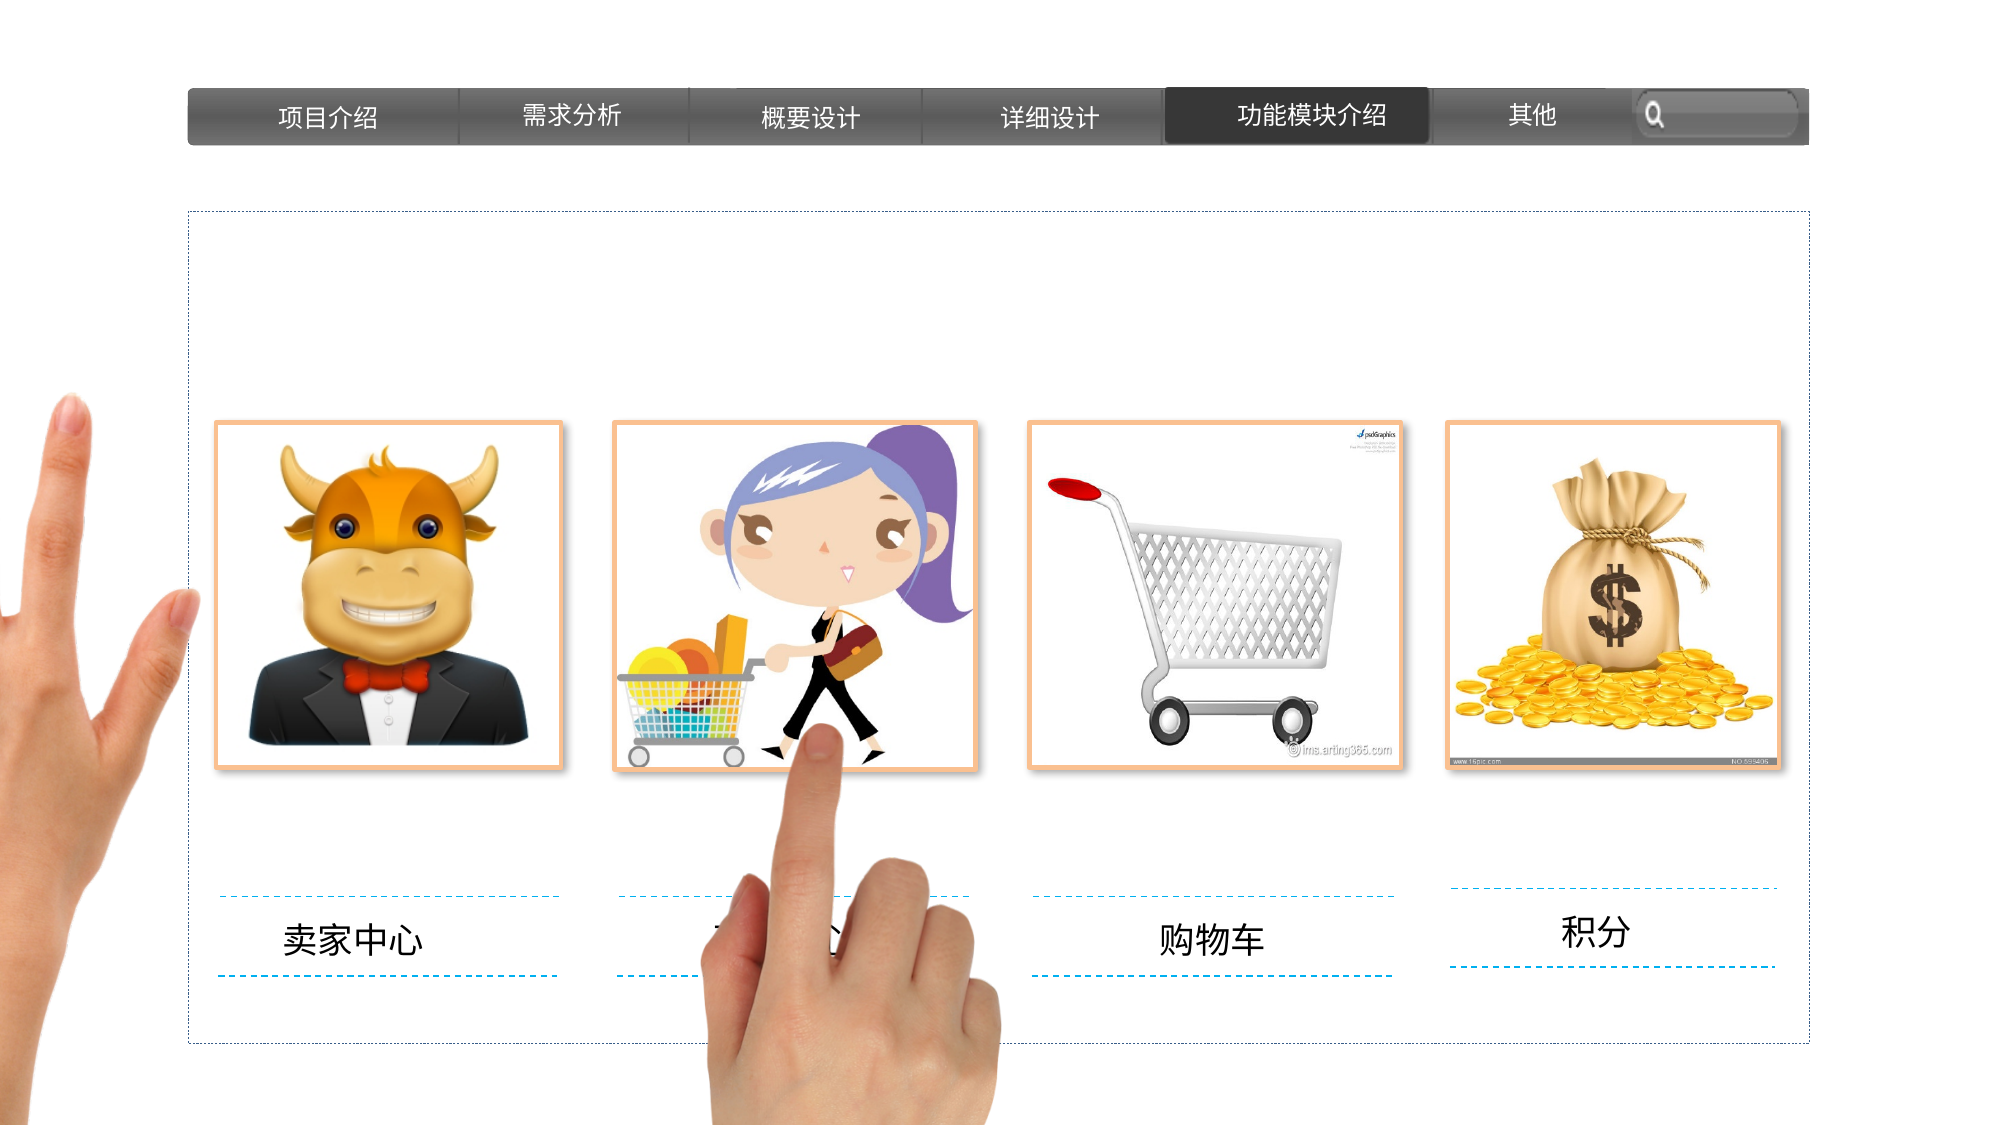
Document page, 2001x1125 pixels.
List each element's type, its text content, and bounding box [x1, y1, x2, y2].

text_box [1032, 424, 1399, 976]
text_box [1433, 88, 1806, 146]
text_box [218, 424, 559, 976]
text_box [616, 424, 1032, 976]
picture [1631, 89, 1809, 145]
text_box [187, 88, 1165, 146]
picture [0, 367, 201, 1125]
picture [1165, 87, 1433, 147]
text_box [188, 211, 1809, 1044]
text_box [1449, 424, 1796, 968]
text_box 详细设计 [986, 94, 1165, 140]
text_box 项目介绍 [264, 94, 408, 140]
text_box 需求分析 [507, 92, 707, 138]
picture [699, 723, 1002, 1125]
text_box 概要设计 [746, 94, 946, 140]
text_box 其他 [1493, 92, 1631, 138]
